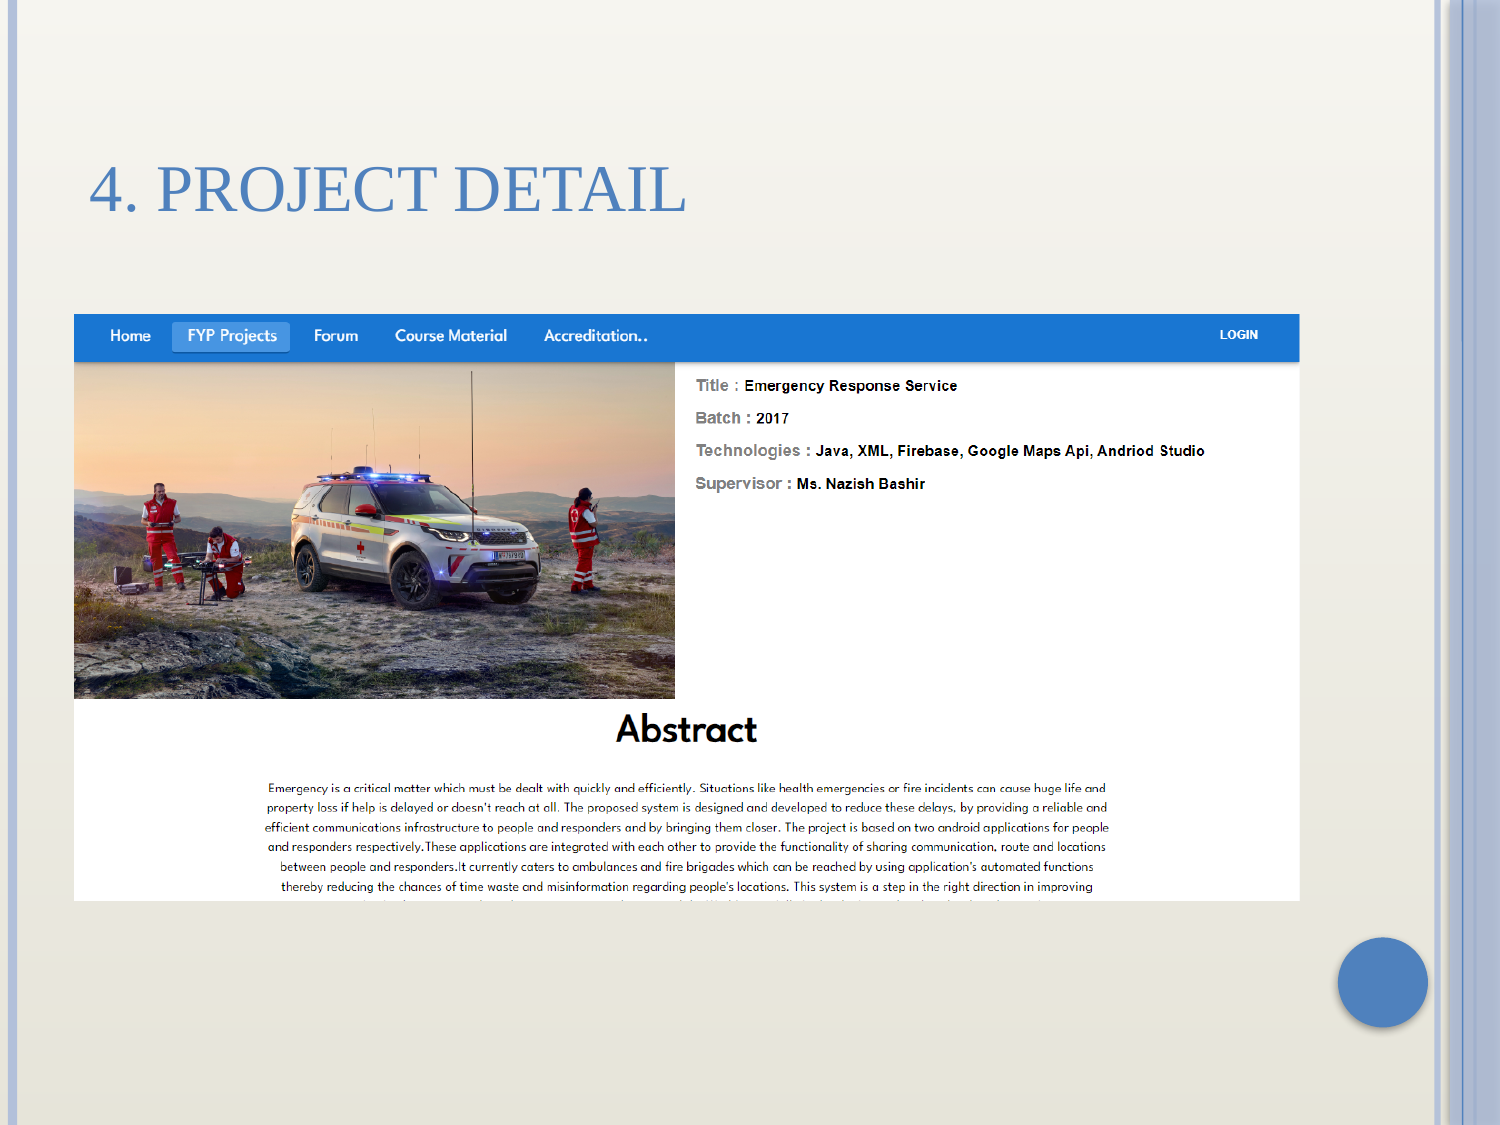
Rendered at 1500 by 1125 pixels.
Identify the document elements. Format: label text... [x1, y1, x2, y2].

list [73, 313, 1300, 902]
title 4. Project Detail [75, 45, 1300, 233]
